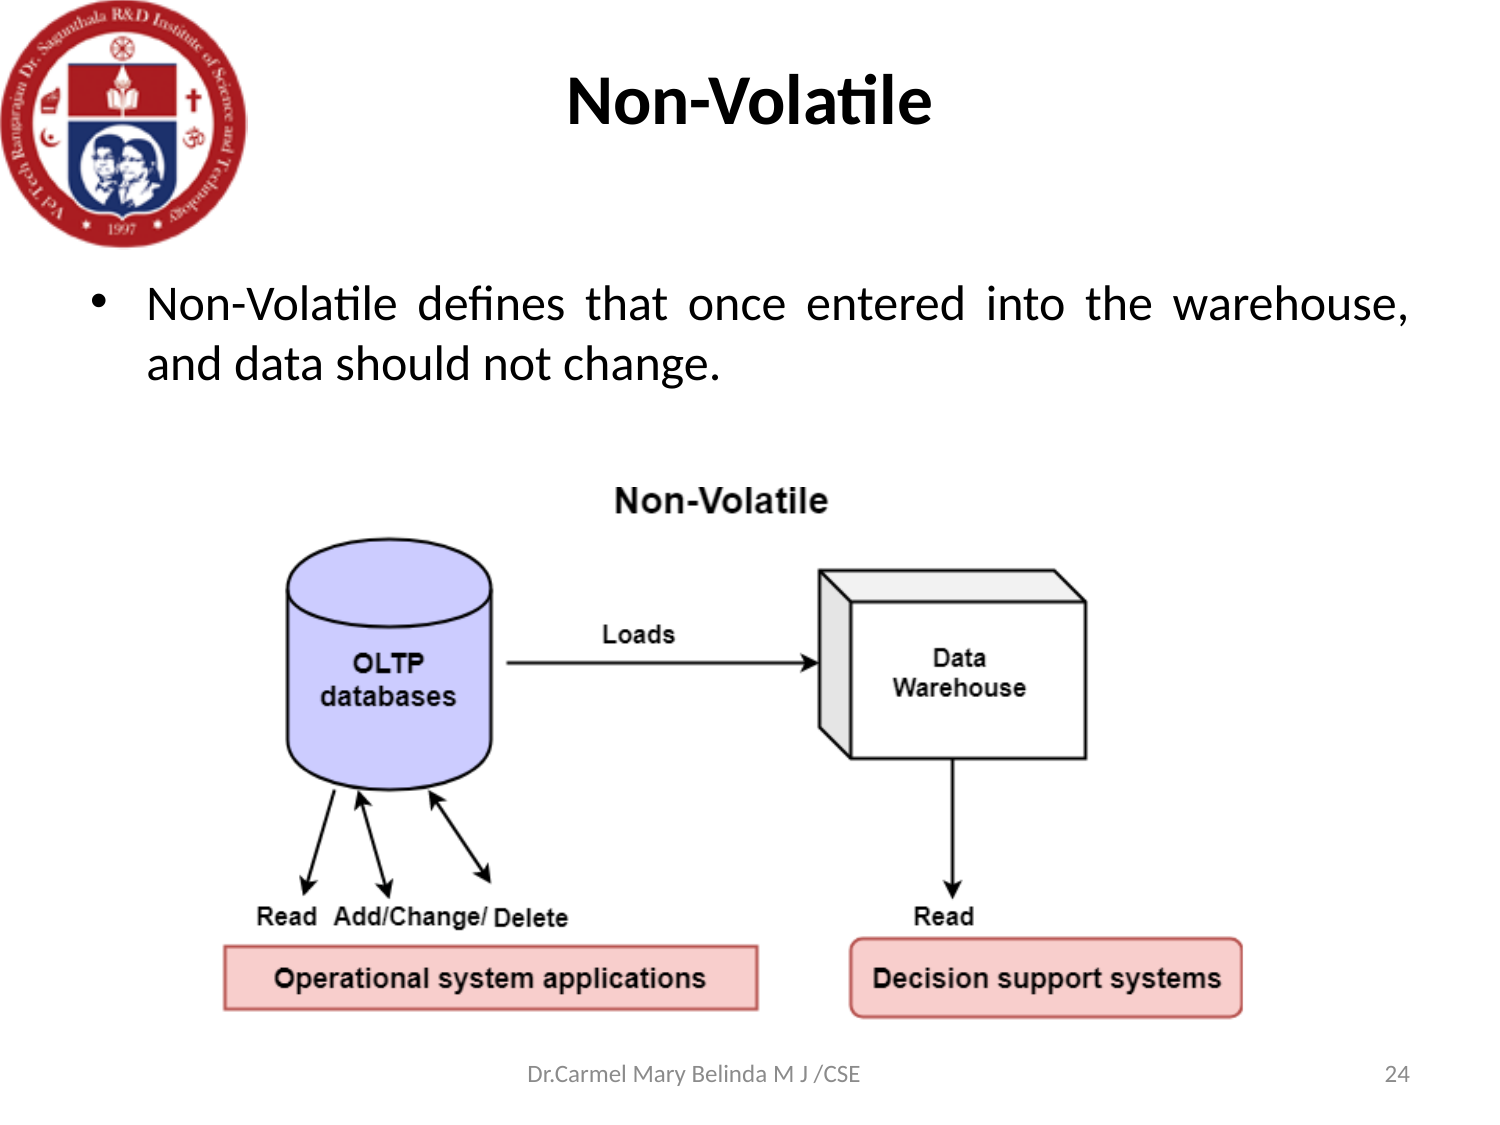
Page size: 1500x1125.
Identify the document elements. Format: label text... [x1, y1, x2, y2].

footer Dr.Carmel Mary Belinda M J /CSE [512, 1042, 988, 1103]
title Non-Volatile [253, 45, 1425, 233]
slide_number 24 [1074, 1042, 1425, 1103]
picture [212, 487, 1254, 1029]
list Non-Volatile defines that once entered into the warehouse, and data should not change. [75, 262, 1425, 1005]
picture [0, 0, 249, 251]
